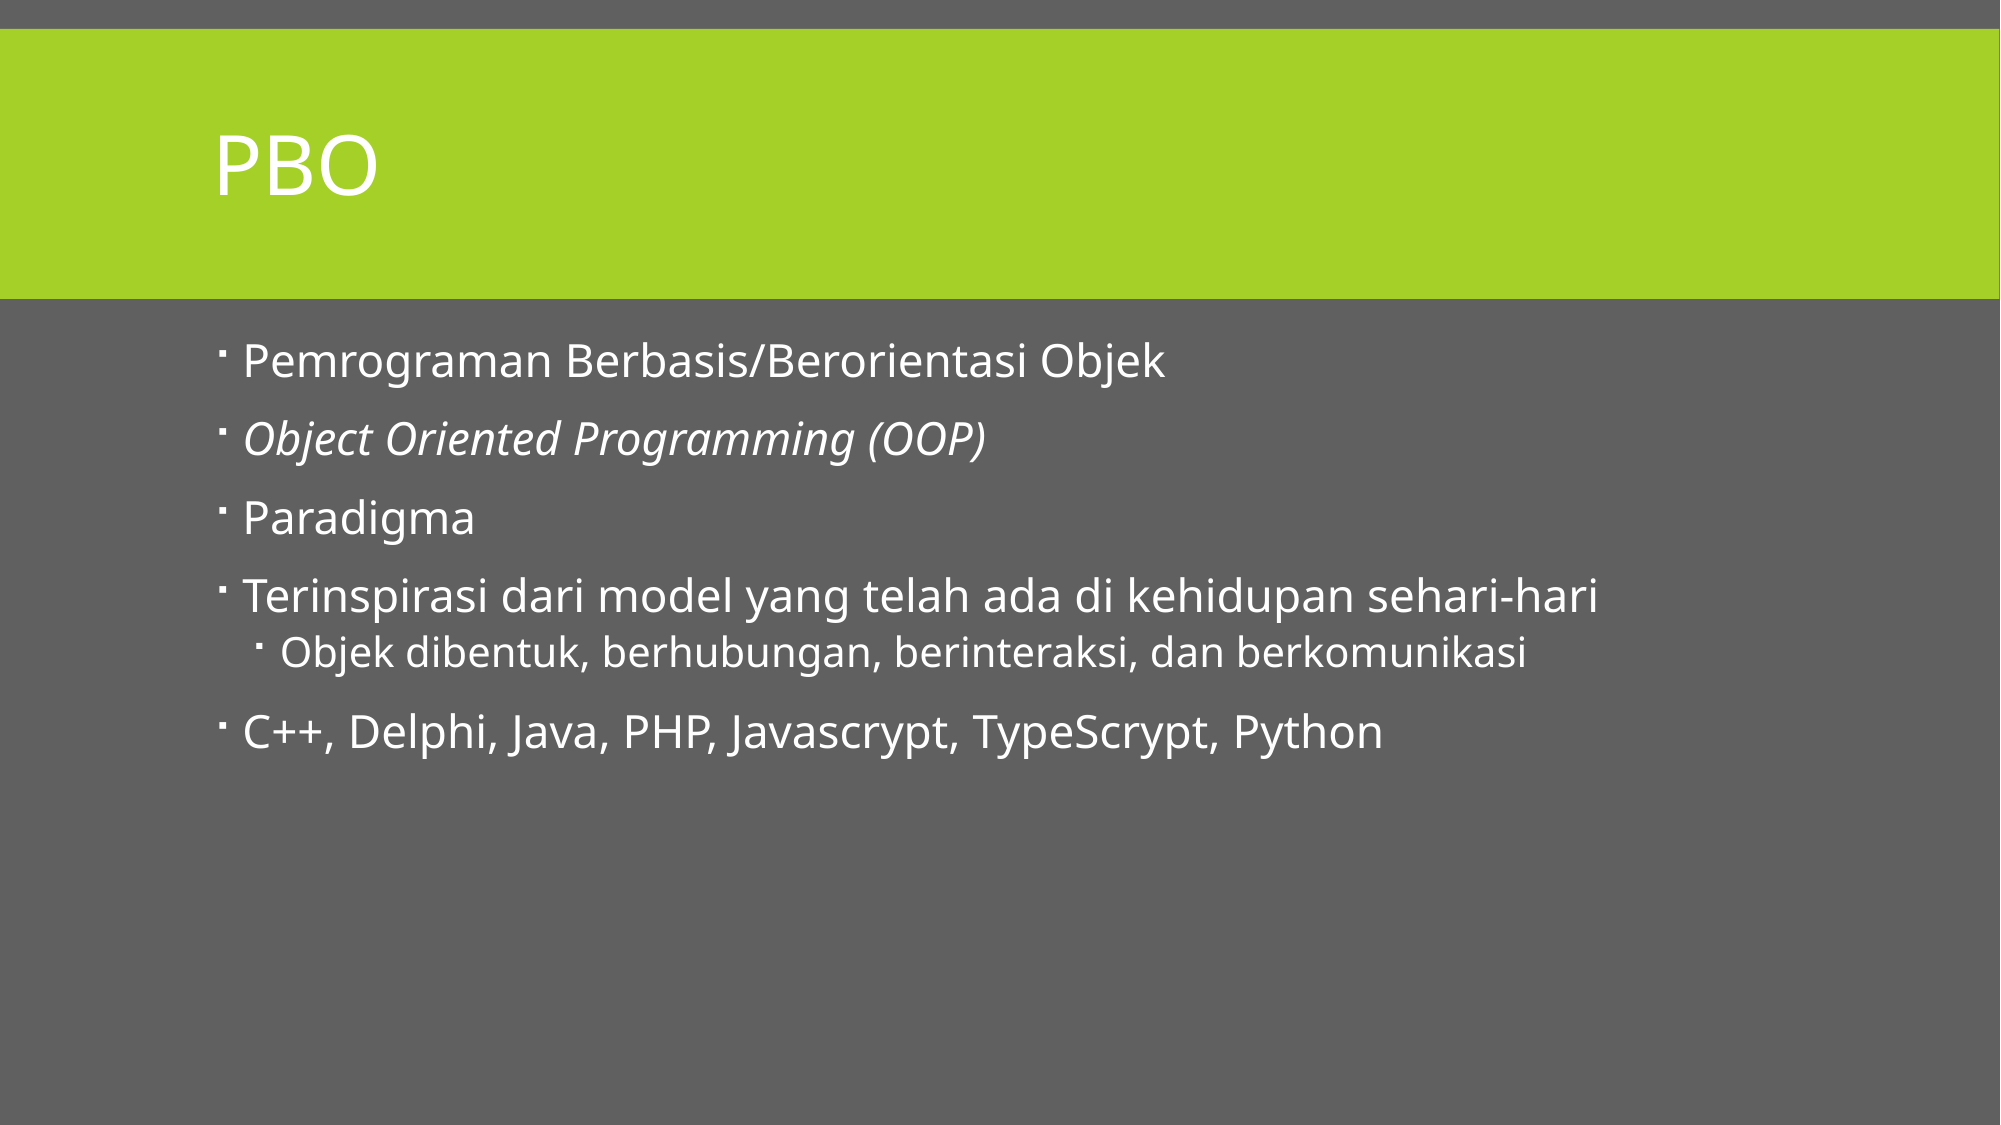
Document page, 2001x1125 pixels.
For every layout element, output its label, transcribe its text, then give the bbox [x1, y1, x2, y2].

list Pemrograman Berbasis/Berorientasi Objek Object Oriented Programming (OOP) Paradigma Terinspirasi dari model yang telah ada di kehidupan sehari-hari Objek dibentuk, berhubungan, berinteraksi, dan berkomunikasi C++, Delphi, Java, PHP, Javascrypt, TypeScrypt, Python [197, 329, 1803, 1020]
title PBO [197, 46, 1803, 295]
